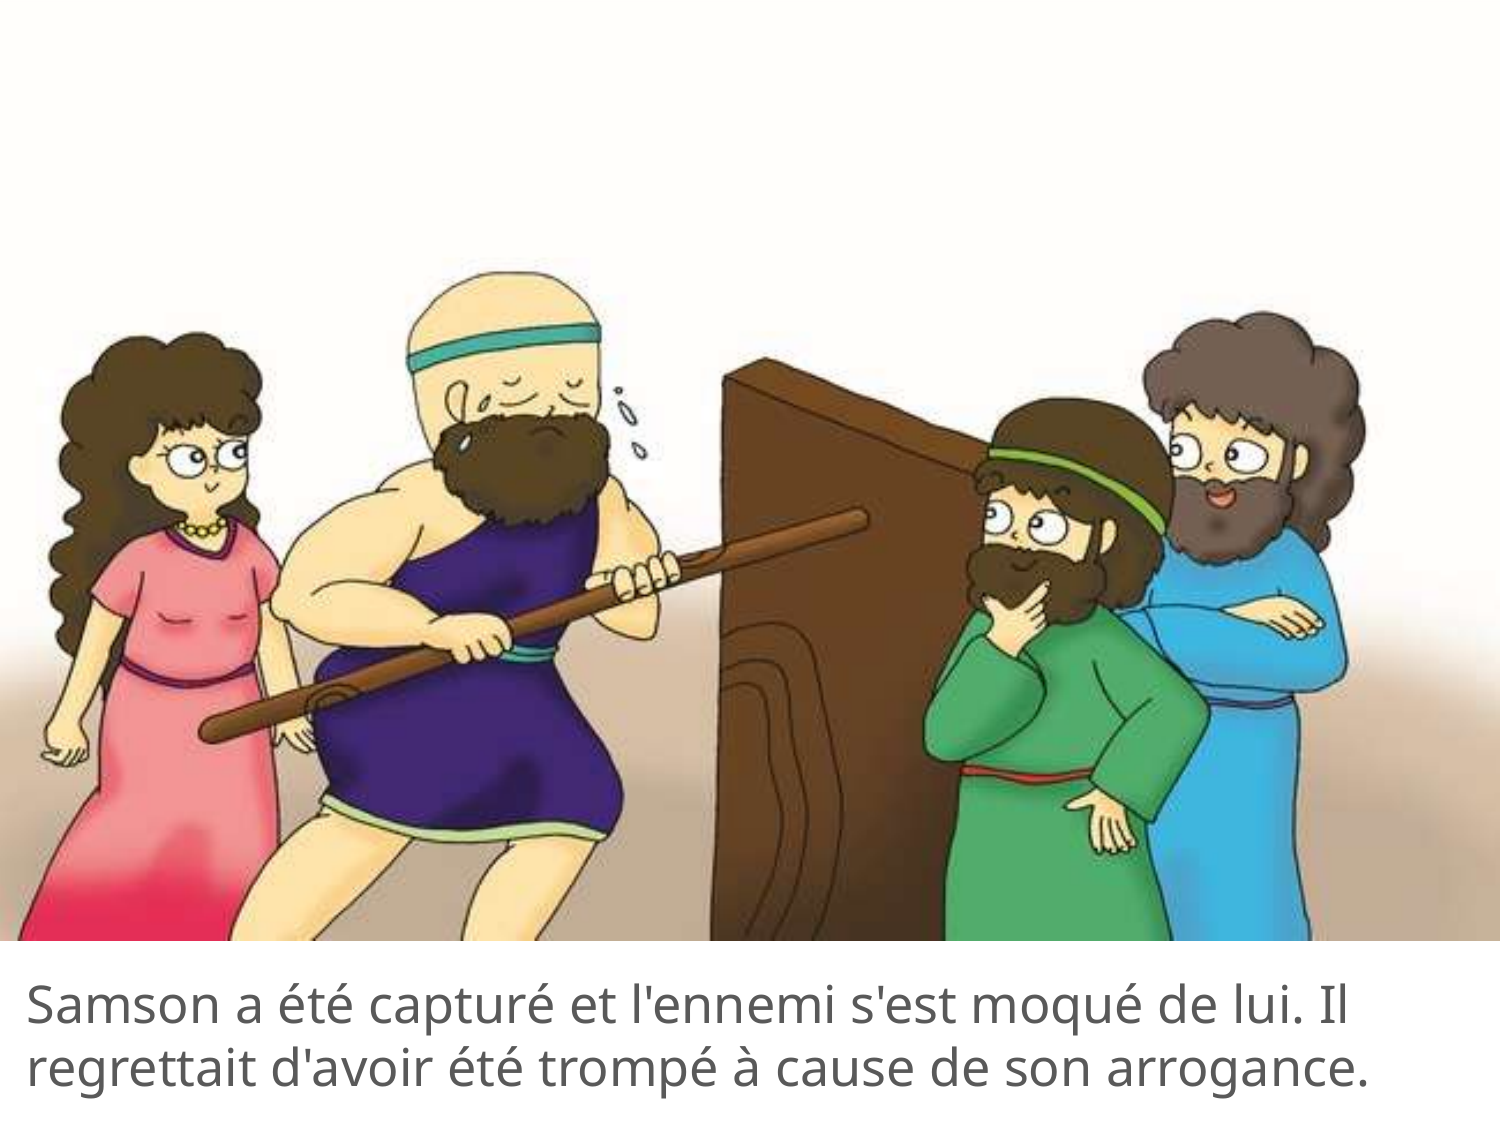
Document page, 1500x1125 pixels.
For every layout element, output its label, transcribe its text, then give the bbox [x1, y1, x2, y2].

picture [0, 0, 1500, 941]
text_box Samson a été capturé et l'ennemi s'est moqué de lui. Il regrettait d'avoir été trompé à cause de son arrogance. [11, 964, 1498, 1104]
